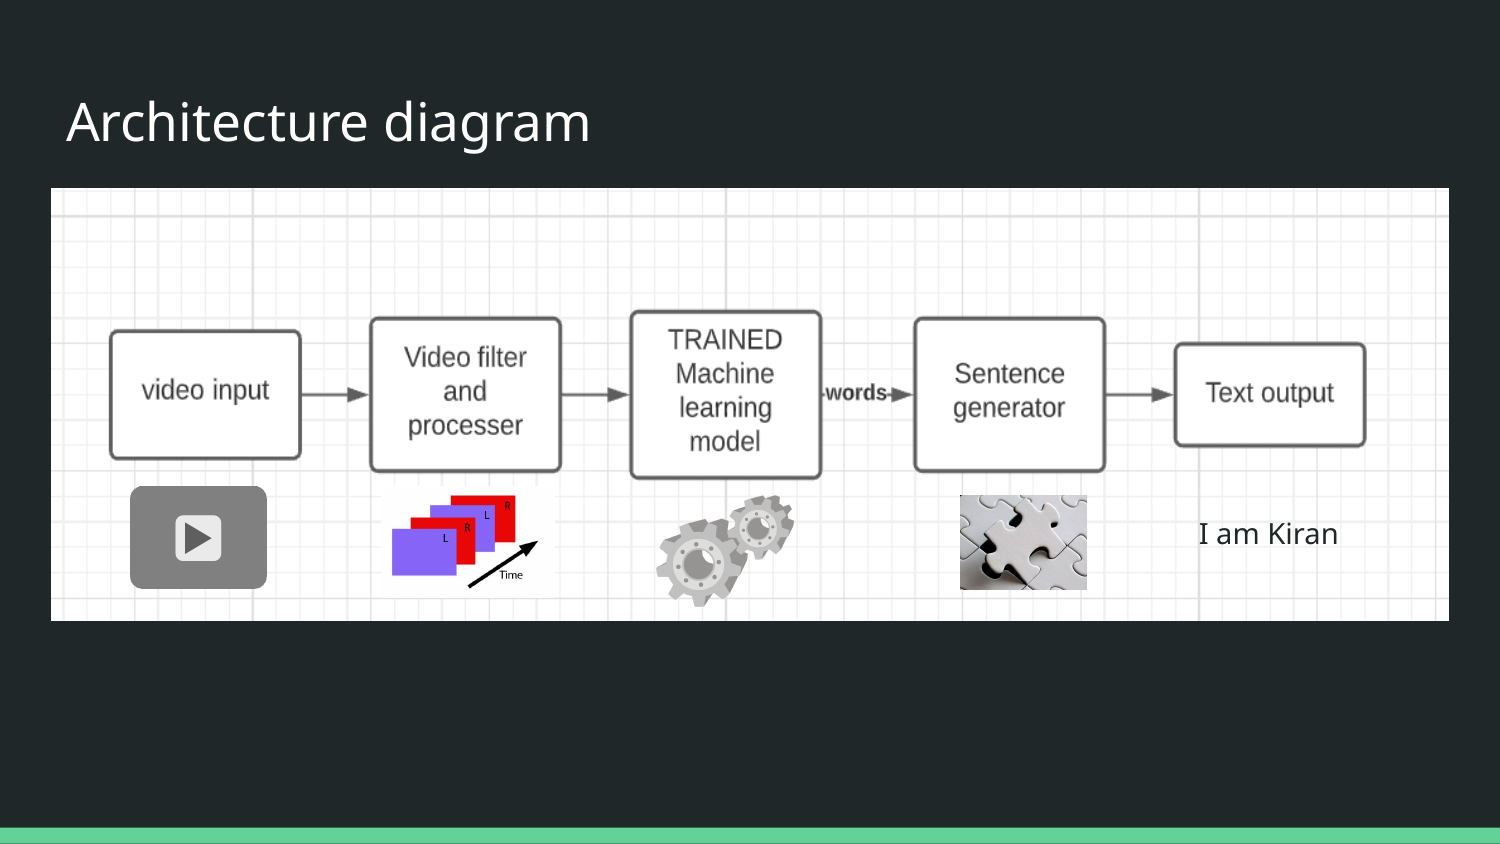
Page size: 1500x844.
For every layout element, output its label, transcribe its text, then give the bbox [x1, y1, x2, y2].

picture [50, 188, 1450, 622]
title Architecture diagram [51, 72, 1449, 167]
